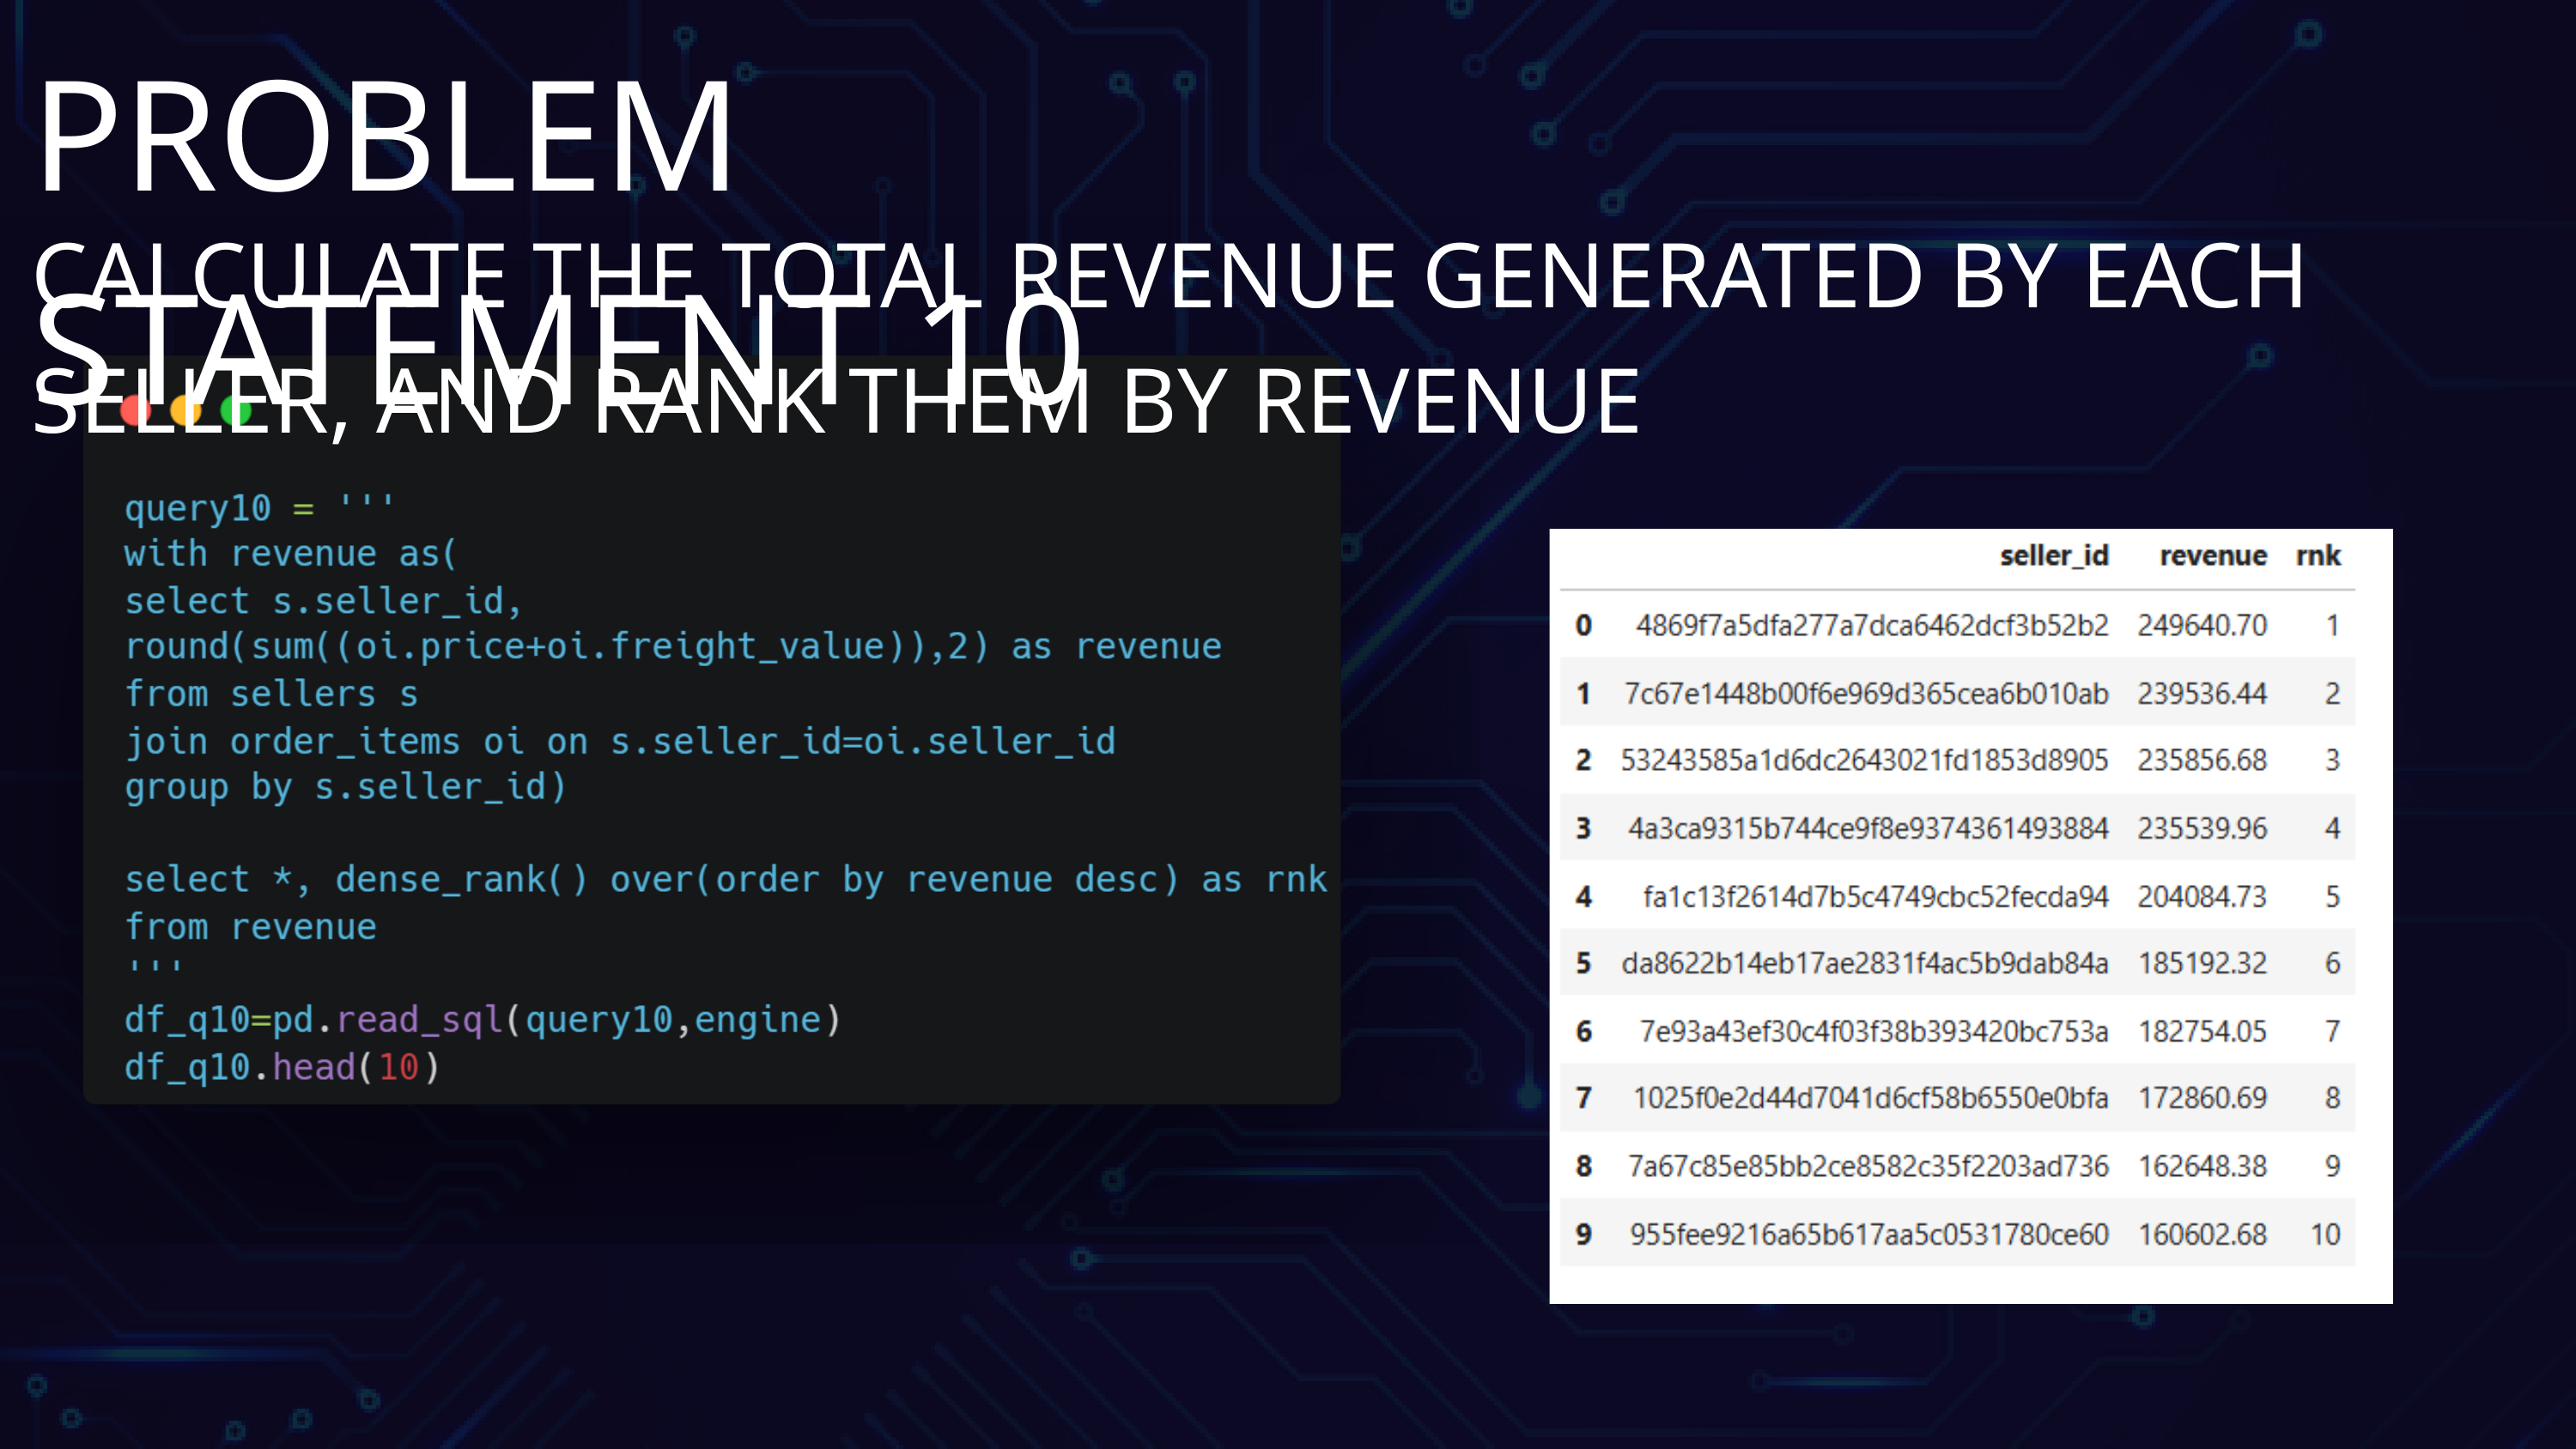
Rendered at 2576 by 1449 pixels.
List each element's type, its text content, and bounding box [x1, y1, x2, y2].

text_box [1549, 529, 2393, 1304]
text_box CALCULATE THE TOTAL REVENUE GENERATED BY EACH SELLER, AND RANK THEM BY REVENUE [31, 200, 2576, 452]
text_box [0, 0, 2576, 214]
text_box [0, 452, 2576, 1449]
text_box [0, 214, 1480, 1244]
text_box PROBLEM STATEMENT 10 [31, 7, 1397, 200]
